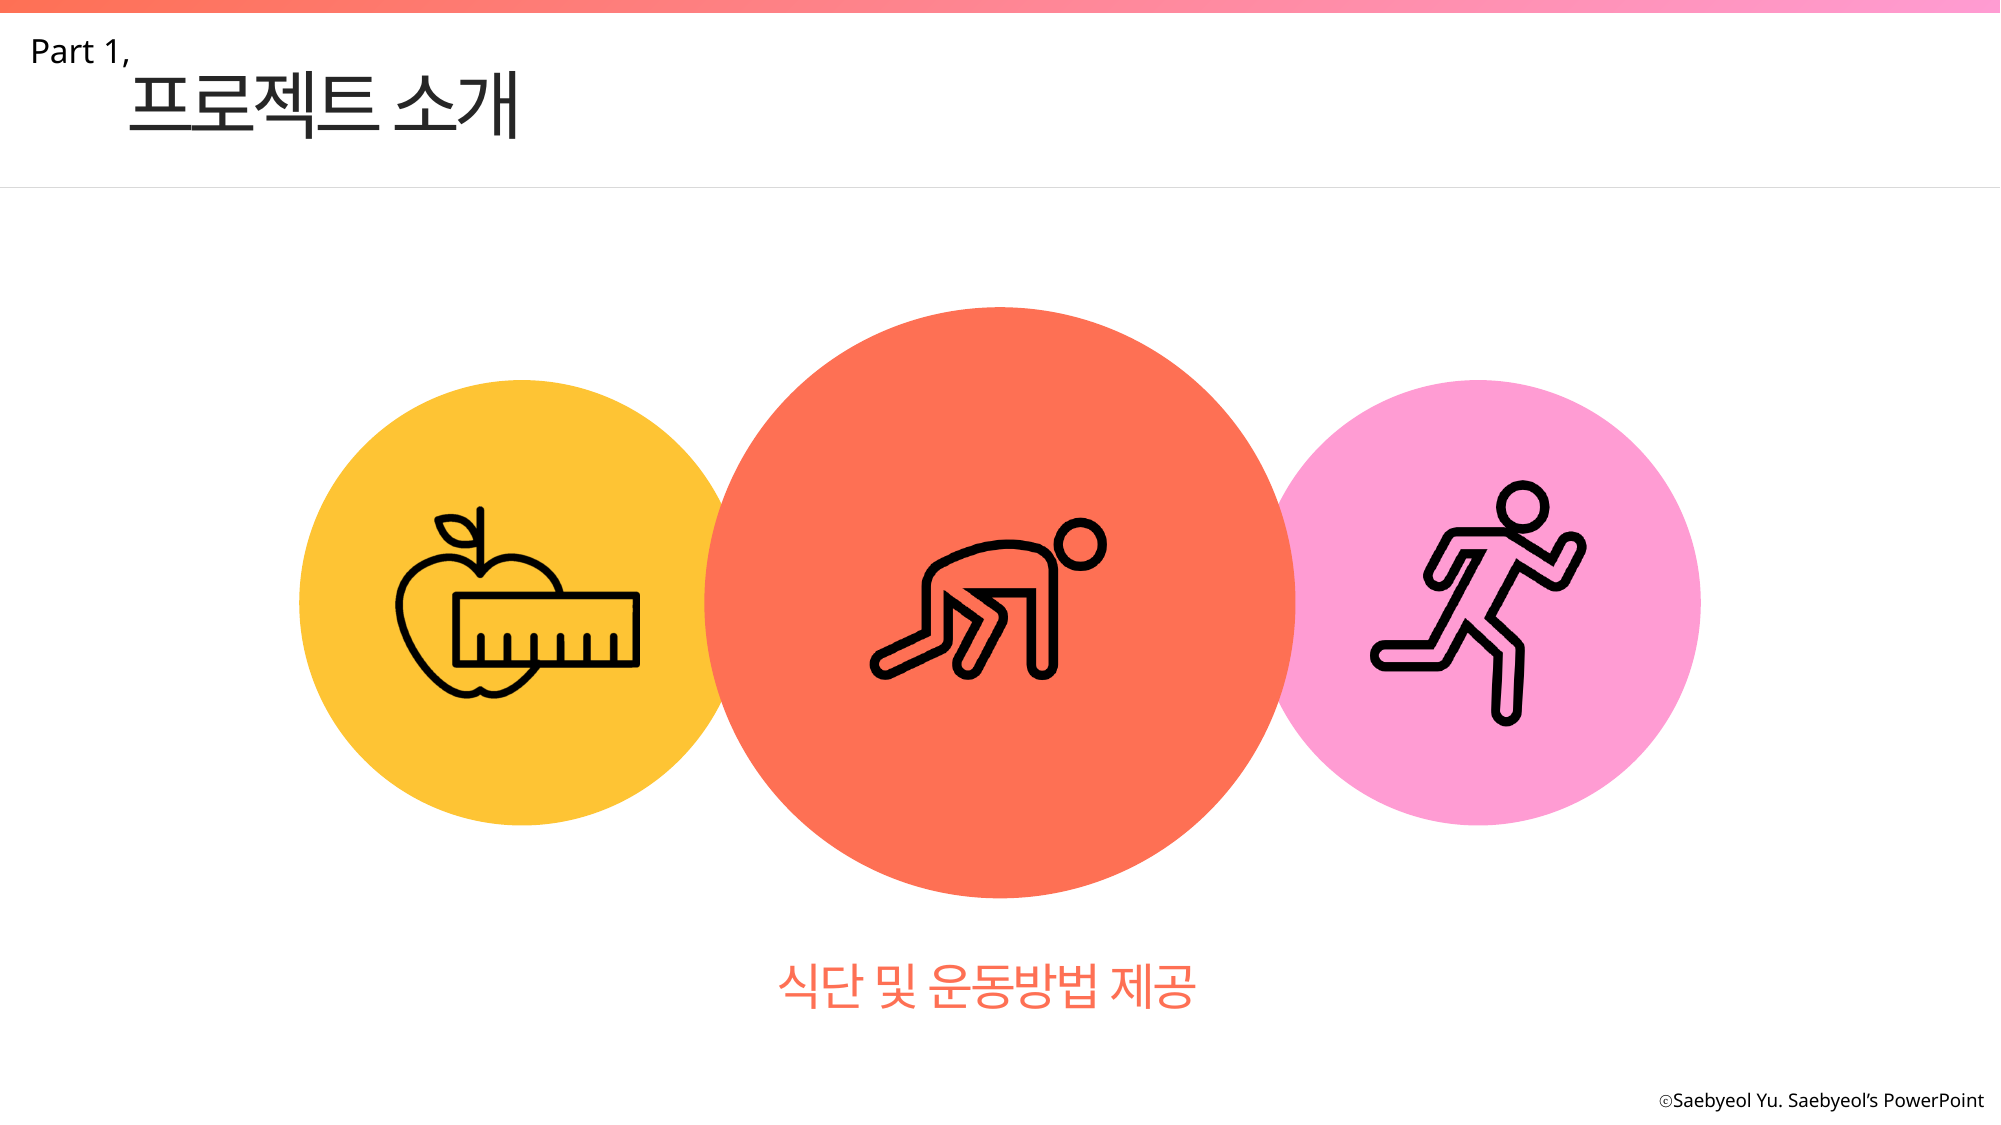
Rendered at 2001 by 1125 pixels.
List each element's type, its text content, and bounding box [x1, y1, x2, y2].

picture [856, 466, 1120, 731]
text_box Part 1, [15, 22, 156, 78]
text_box 프로젝트 소개 [111, 50, 539, 156]
picture [395, 506, 640, 699]
text_box [0, 0, 2000, 13]
text_box [298, 379, 721, 827]
text_box [1279, 379, 1702, 827]
picture [1346, 471, 1610, 735]
text_box 식단 및 운동방법 제공 [762, 947, 1214, 1023]
text_box [703, 306, 1297, 900]
